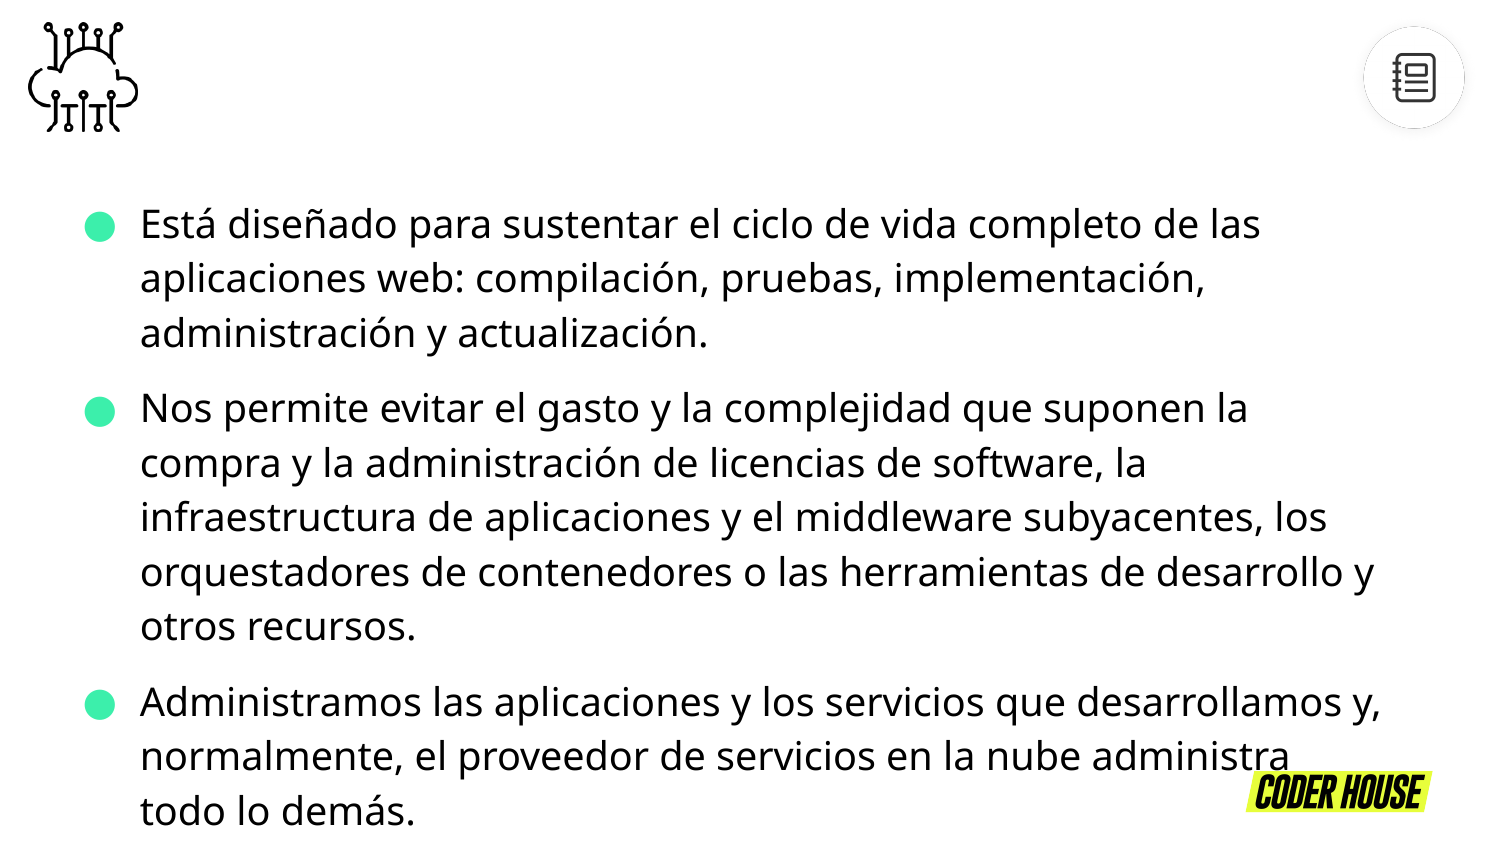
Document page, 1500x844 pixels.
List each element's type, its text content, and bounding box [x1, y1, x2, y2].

text_box Está diseñado para sustentar el ciclo de vida completo de las aplicaciones web: compilación, pruebas, implementación, administración y actualización. Nos permite evitar el gasto y la complejidad que suponen la compra y la administración de licencias de software, la infraestructura de aplicaciones y el middleware subyacentes, los orquestadores de contenedores o las herramientas de desarrollo y otros recursos. Administramos las aplicaciones y los servicios que desarrollamos y, normalmente, el proveedor de servicios en la nube administra todo lo demás. [49, 176, 1401, 756]
picture [1351, 14, 1477, 141]
picture [27, 22, 138, 133]
picture [1241, 764, 1437, 819]
